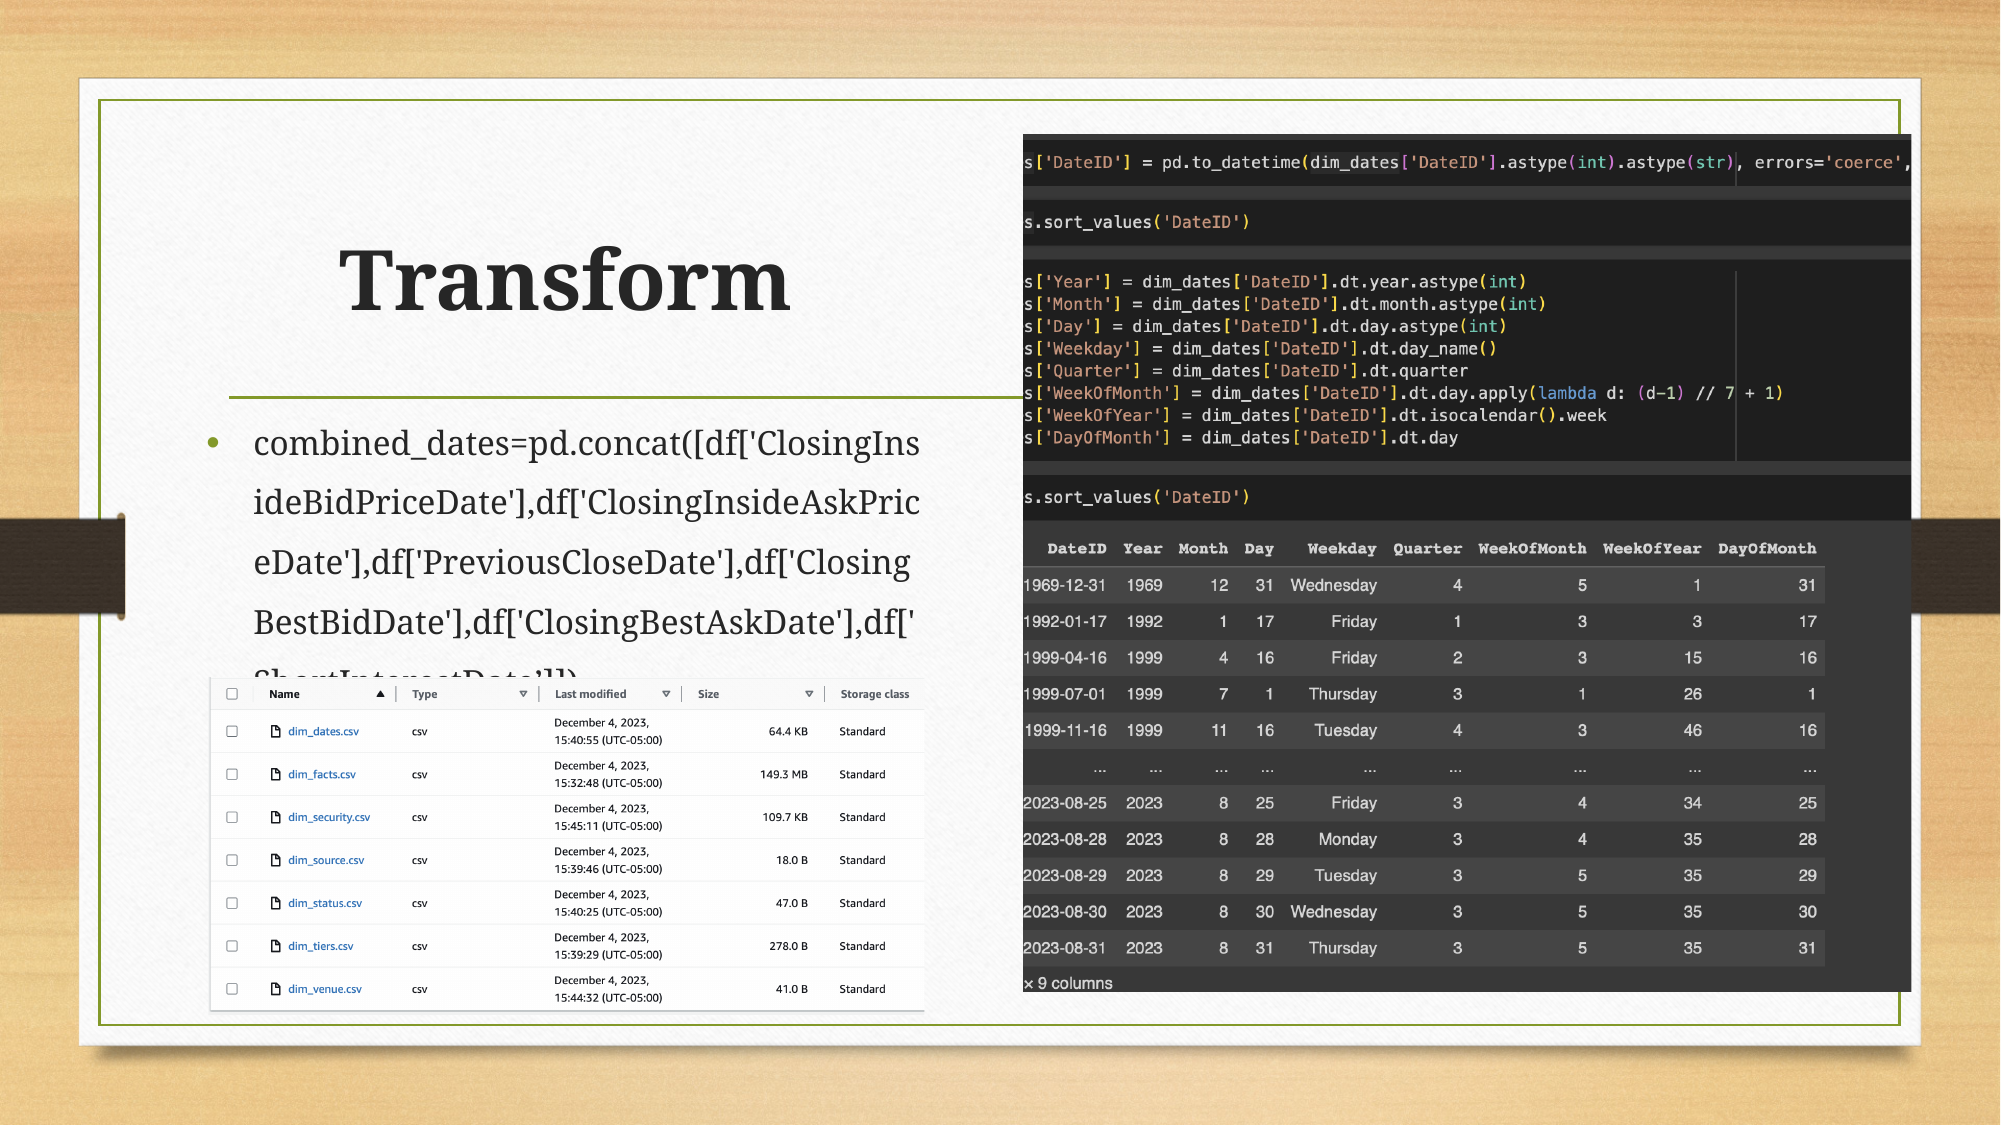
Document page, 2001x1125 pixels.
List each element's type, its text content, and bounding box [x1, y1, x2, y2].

picture [0, 0, 2001, 1125]
title Transform [192, 161, 941, 394]
text_box combined_dates=pd.concat([df['ClosingInsideBidPriceDate'],df['ClosingInsideAskPriceDate'],df['PreviousCloseDate'],df['ClosingBestBidDate'],df['ClosingBestAskDate'],df['ShortInterestDate’]]) [191, 394, 941, 939]
